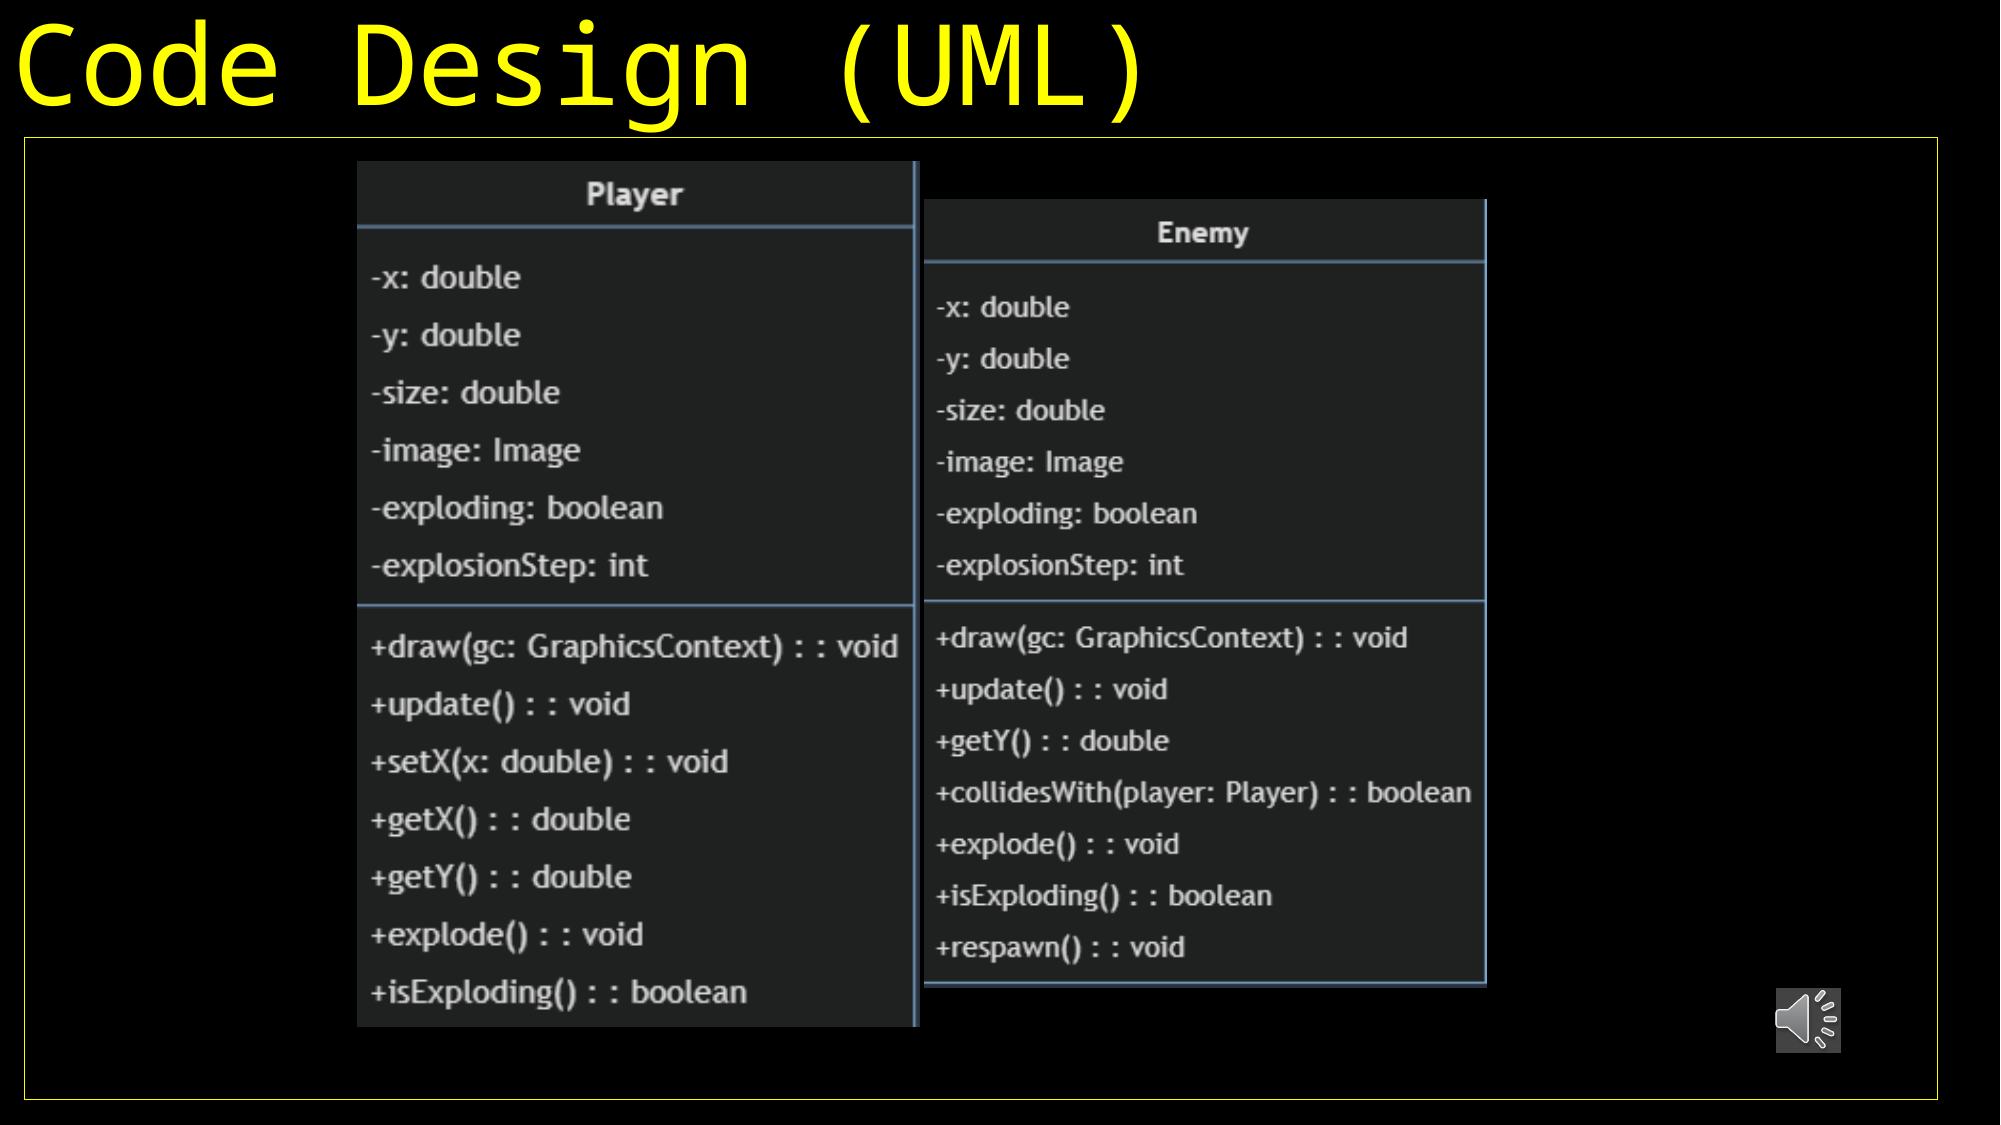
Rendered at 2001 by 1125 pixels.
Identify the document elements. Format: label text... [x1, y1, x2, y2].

picture [357, 161, 920, 1027]
picture [924, 199, 1487, 988]
title Code Design (UML) [0, 0, 1498, 138]
picture [1774, 987, 1842, 1055]
list [24, 137, 1938, 1100]
